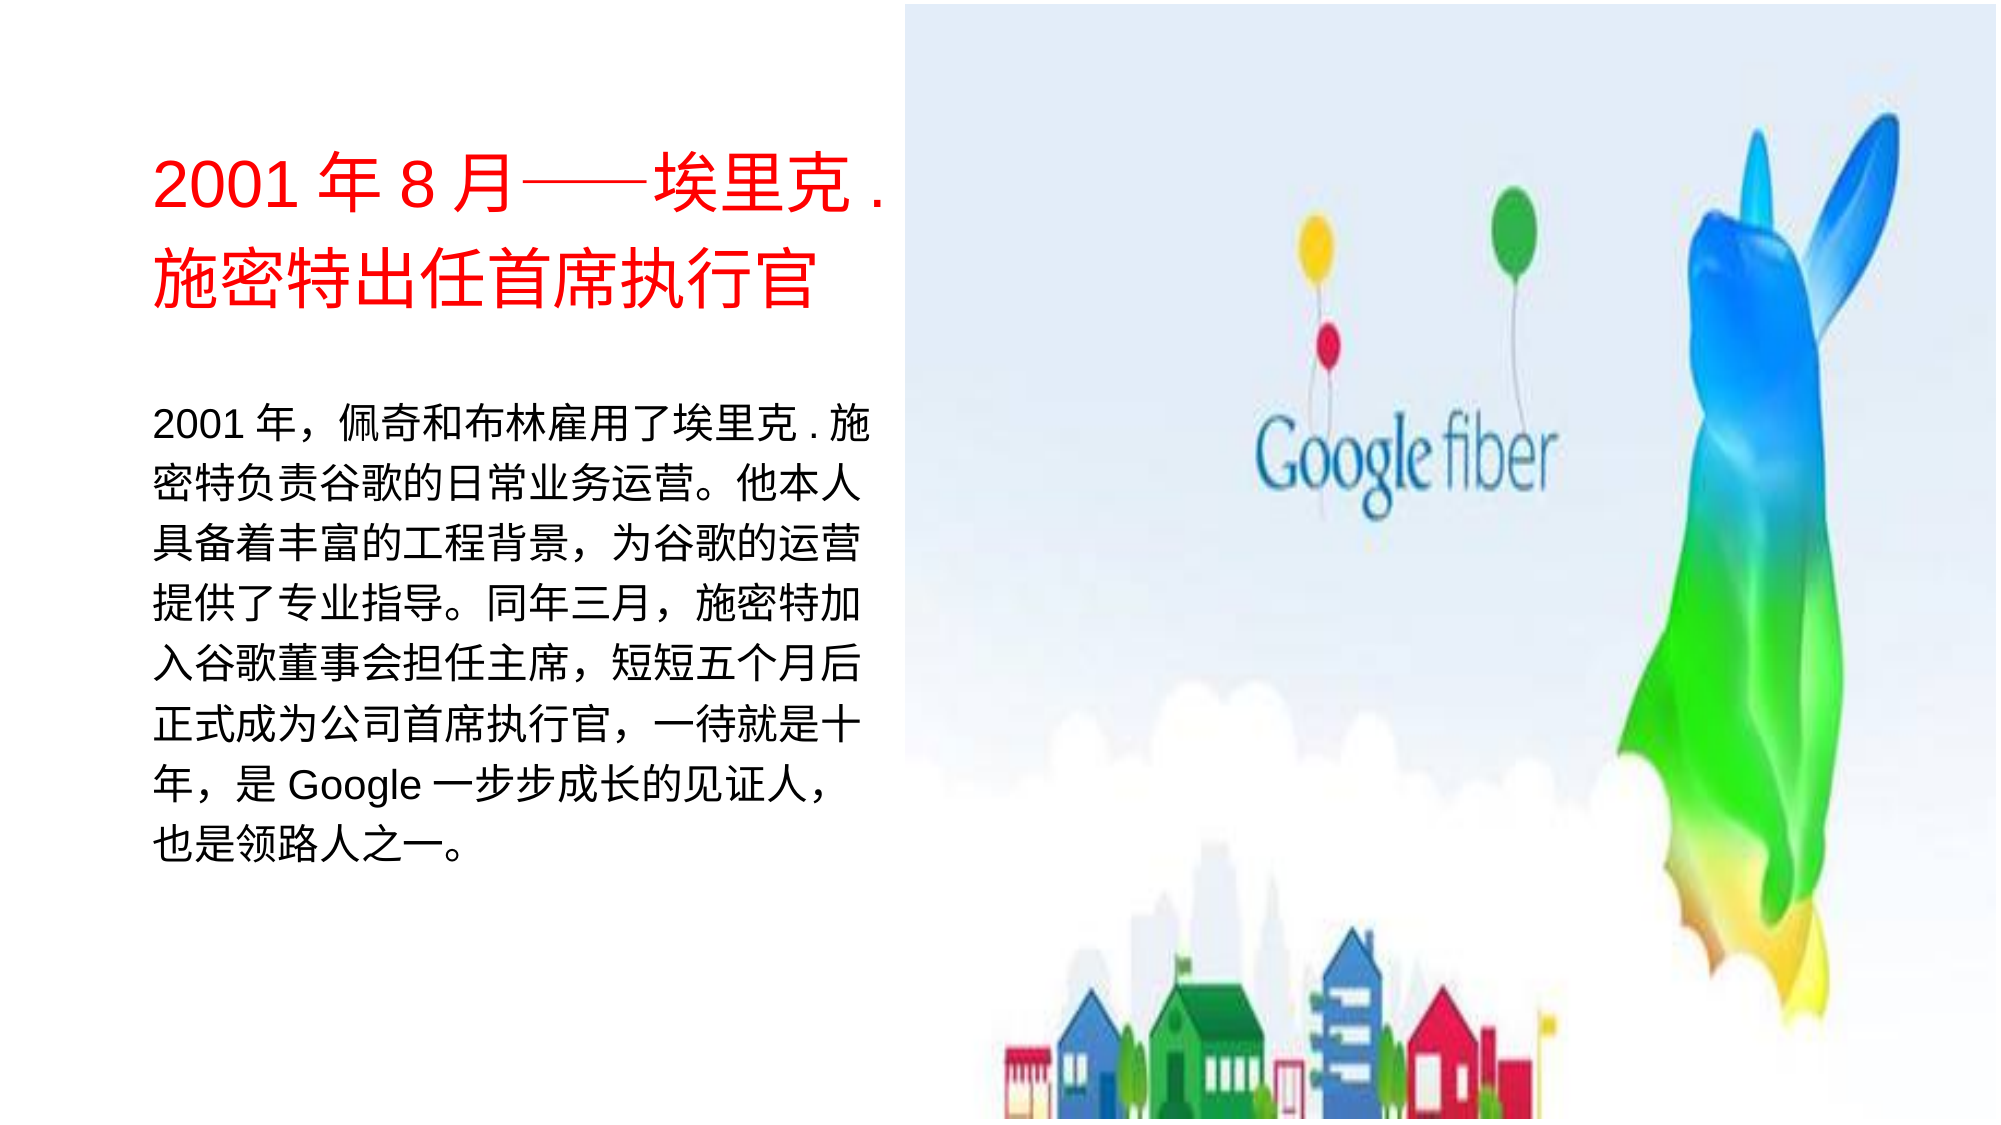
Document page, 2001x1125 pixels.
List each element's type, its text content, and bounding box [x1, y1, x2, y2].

list 2001年，佩奇和布林雇用了埃里克.施密特负责谷歌的日常业务运营。他本人具备着丰富的工程背景，为谷歌的运营提供了专业指导。同年三月，施密特加入谷歌董事会担任主席，短短五个月后正式成为公司首席执行官，一待就是十年，是Google一步步成长的见证人，也是领路人之一。 [137, 379, 905, 1005]
title 2001年8月——埃里克.施密特出任首席执行官 [137, 117, 905, 352]
picture [905, 4, 1996, 1119]
